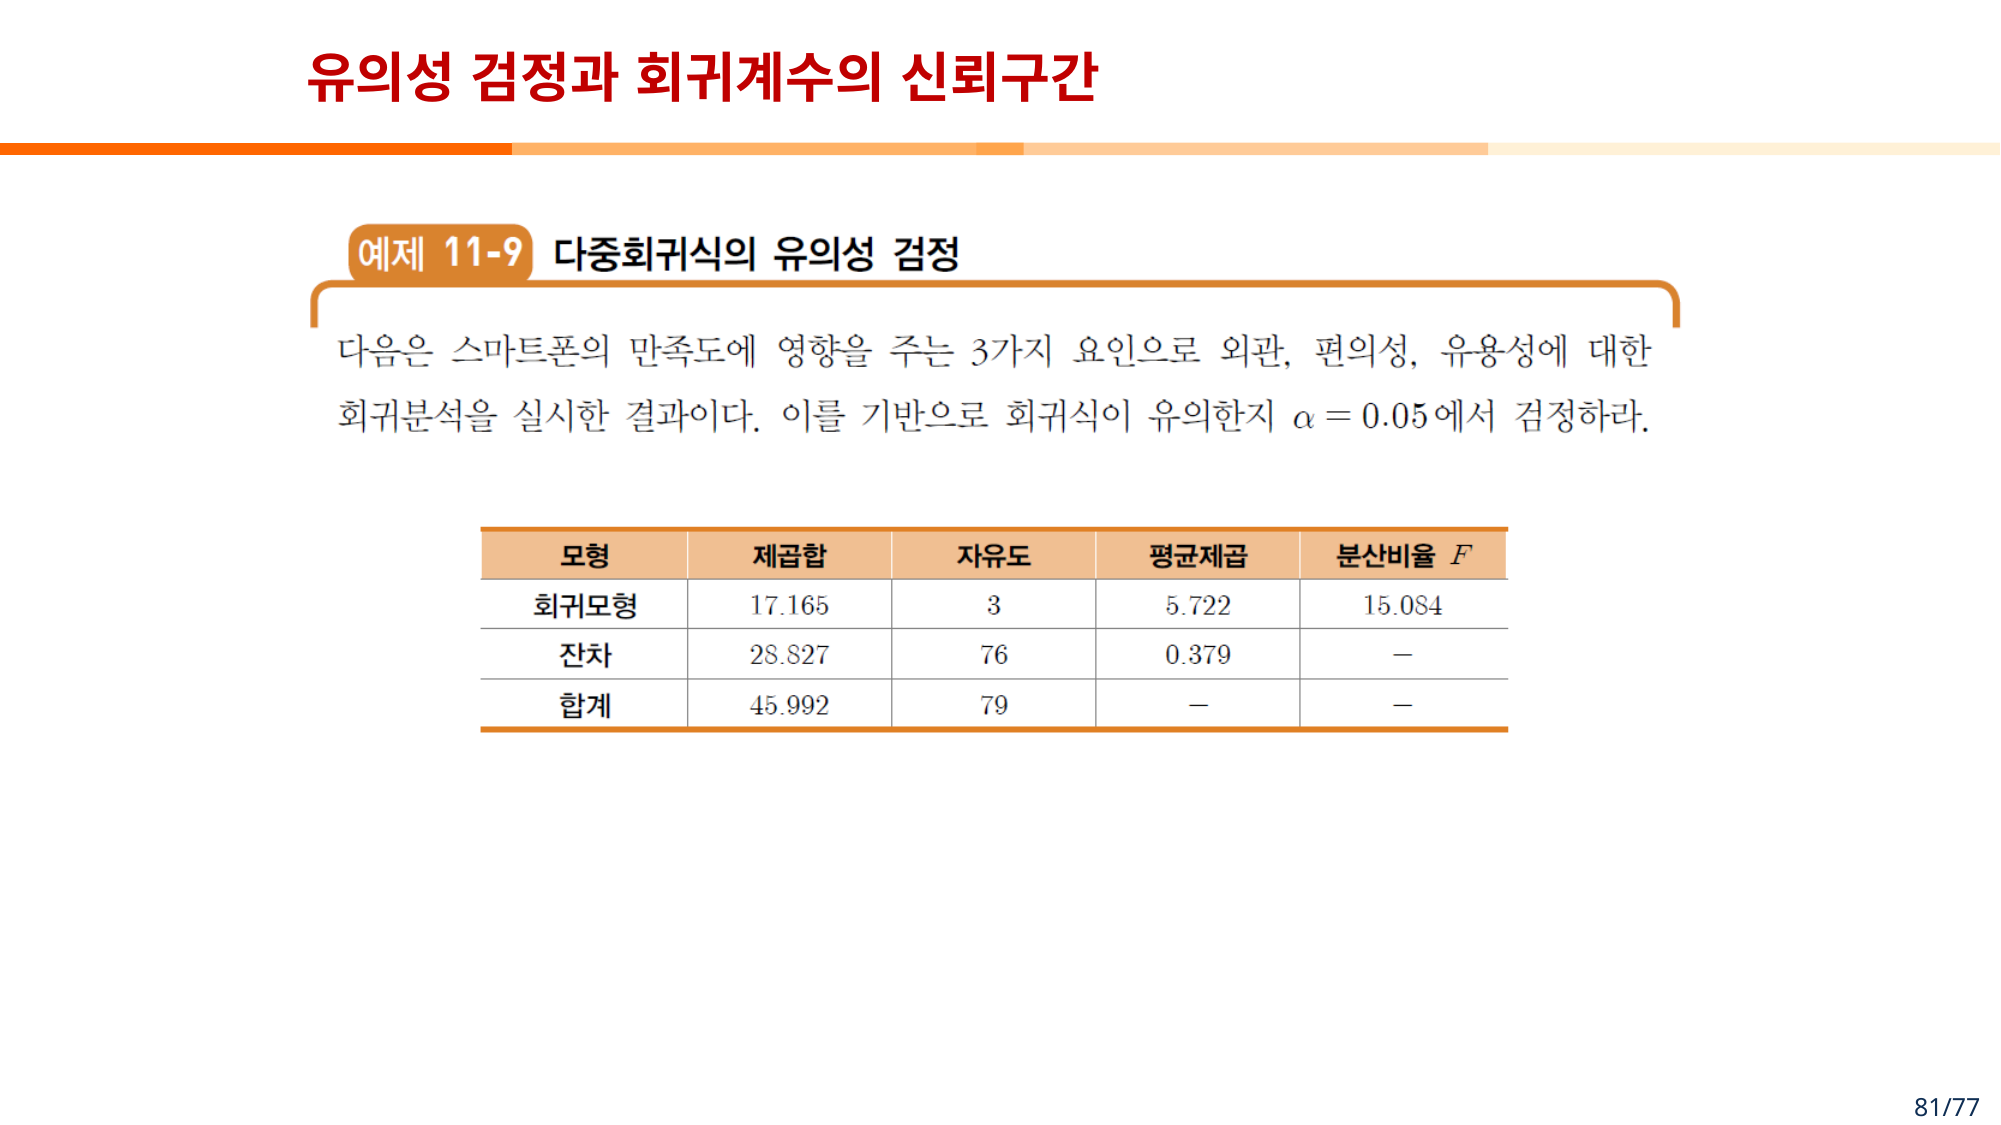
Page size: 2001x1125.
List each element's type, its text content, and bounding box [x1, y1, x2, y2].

picture [302, 219, 1686, 741]
title 유의성 검정과 회귀계수의 신뢰구간 [291, 31, 1686, 122]
